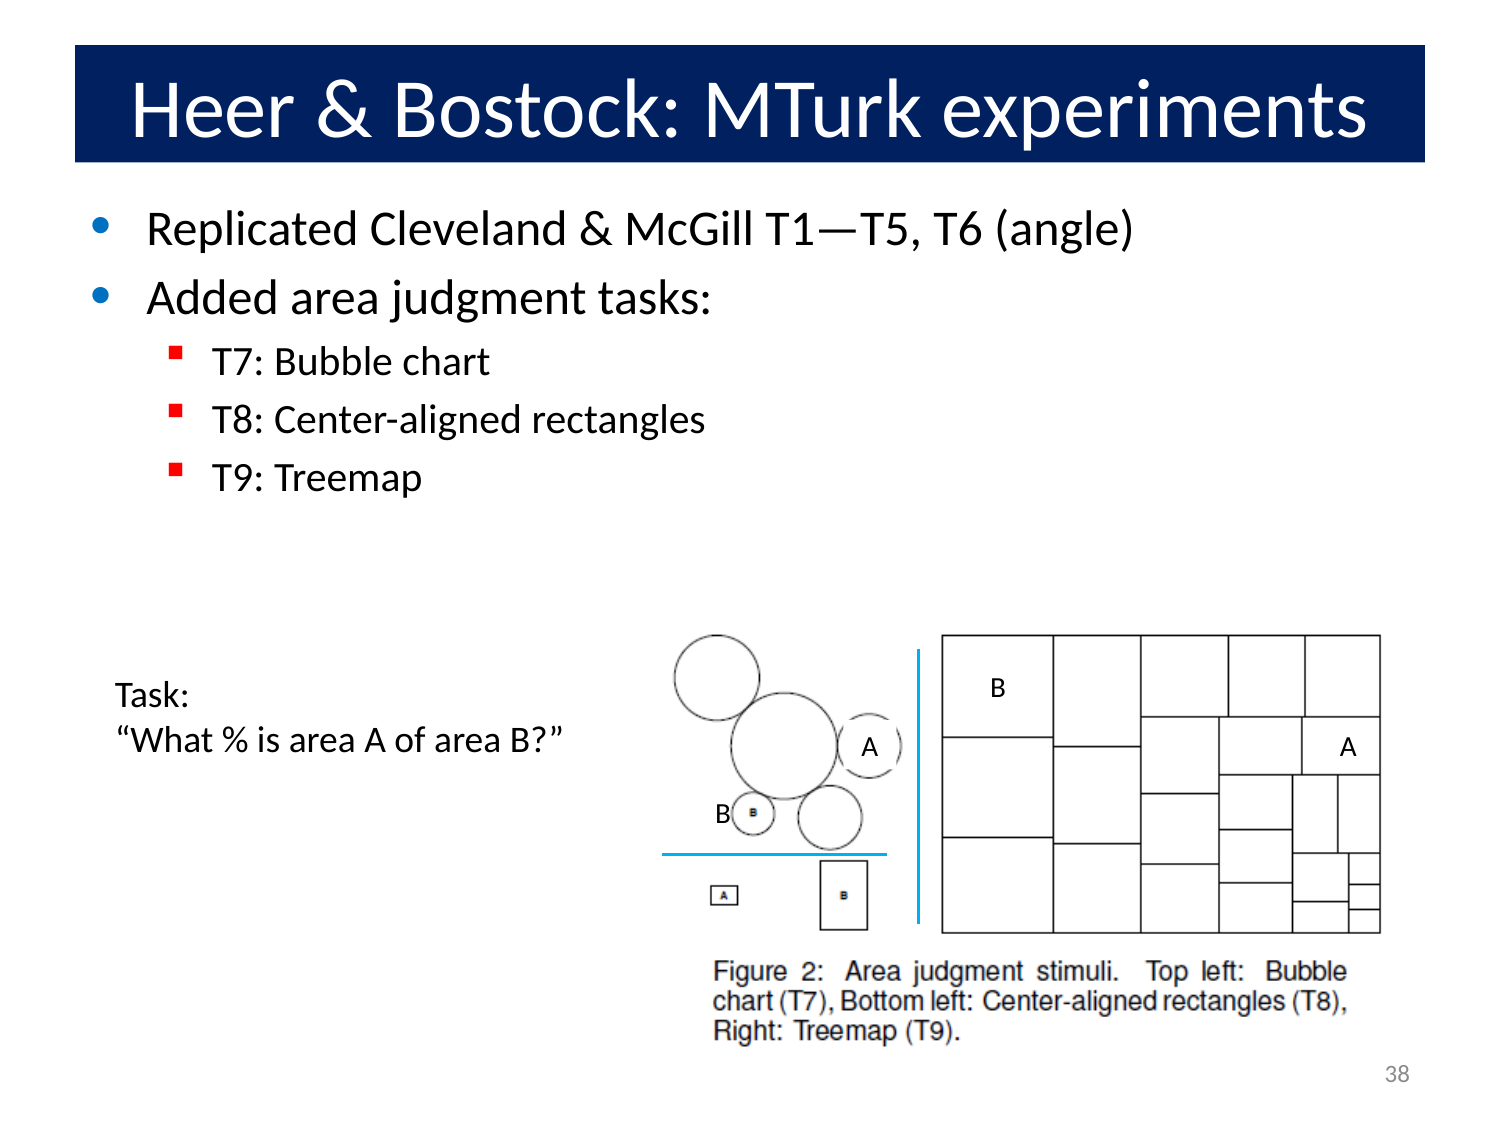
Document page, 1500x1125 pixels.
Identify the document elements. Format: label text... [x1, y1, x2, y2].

picture [662, 624, 1404, 1054]
text_box Task: “What % is area A of area B?” [99, 662, 588, 768]
title Heer & Bostock: MTurk experiments [75, 45, 1425, 163]
list Replicated Cleveland & McGill T1—T5, T6 (angle) Added area judgment tasks: T7: Bubble chart T8: Center-aligned rectangles T9: Treemap [75, 187, 1363, 613]
slide_number 38 [1074, 1042, 1425, 1103]
